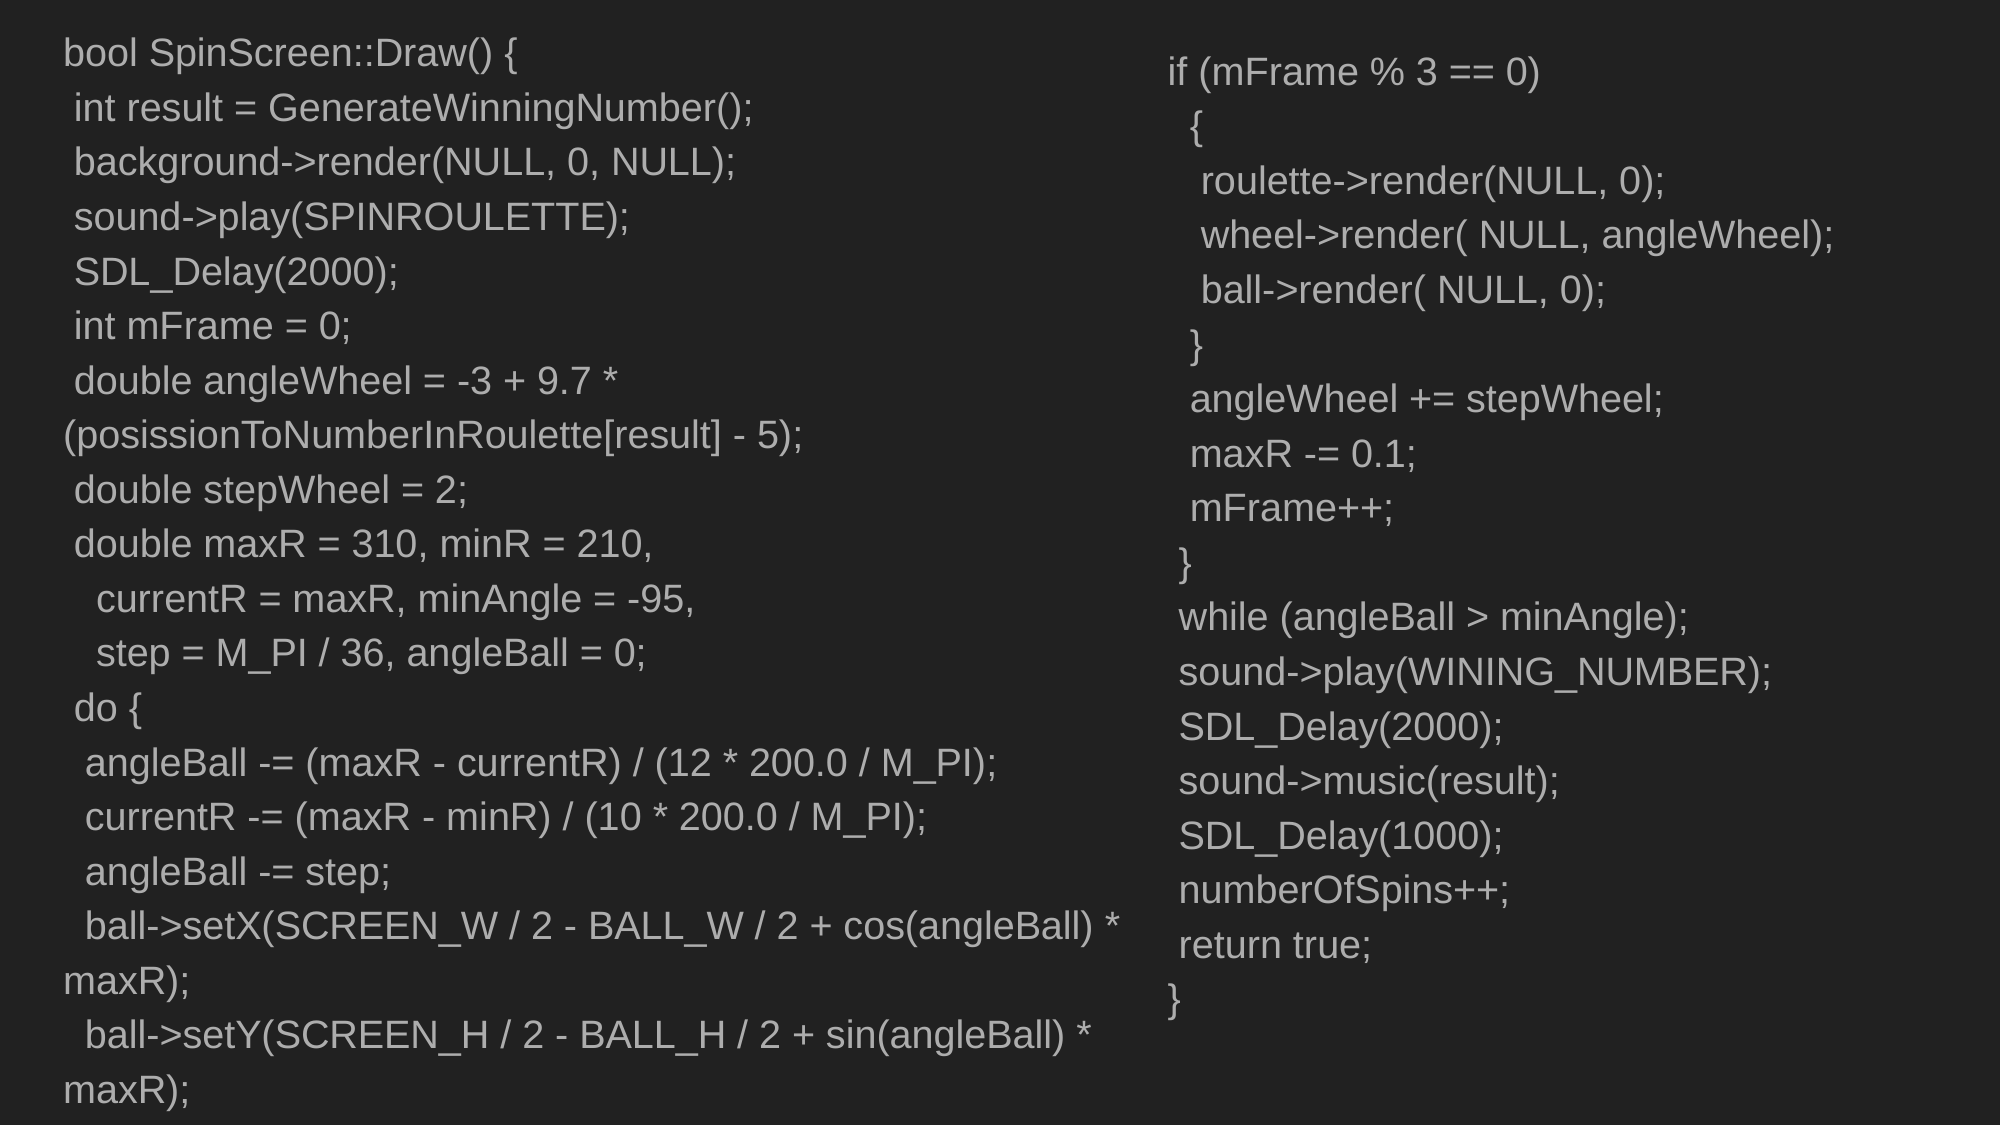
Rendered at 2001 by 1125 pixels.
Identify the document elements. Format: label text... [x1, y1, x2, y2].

list bool SpinScreen::Draw() { int result = GenerateWinningNumber(); background->render(NULL, 0, NULL); sound->play(SPINROULETTE); SDL_Delay(2000); int mFrame = 0; double angleWheel = -3 + 9.7 * (posissionToNumberInRoulette[result] - 5); double stepWheel = 2; double maxR = 310, minR = 210, currentR = maxR, minAngle = -95, step = M_PI / 36, angleBall = 0; do { angleBall -= (maxR - currentR) / (12 * 200.0 / M_PI); currentR -= (maxR - minR) / (10 * 200.0 / M_PI); angleBall -= step; ball->setX(SCREEN_W / 2 - BALL_W / 2 + cos(angleBall) * maxR); ball->setY(SCREEN_H / 2 - BALL_H / 2 + sin(angleBall) * maxR); [43, 0, 1171, 748]
list if (mFrame % 3 == 0) { roulette->render(NULL, 0); wheel->render( NULL, angleWheel); ball->render( NULL, 0); } angleWheel += stepWheel; maxR -= 0.1; mFrame++; } while (angleBall > minAngle); sound->play(WINING_NUMBER); SDL_Delay(2000); sound->music(result); SDL_Delay(1000); numberOfSpins++; return true; } [1147, 18, 2000, 766]
